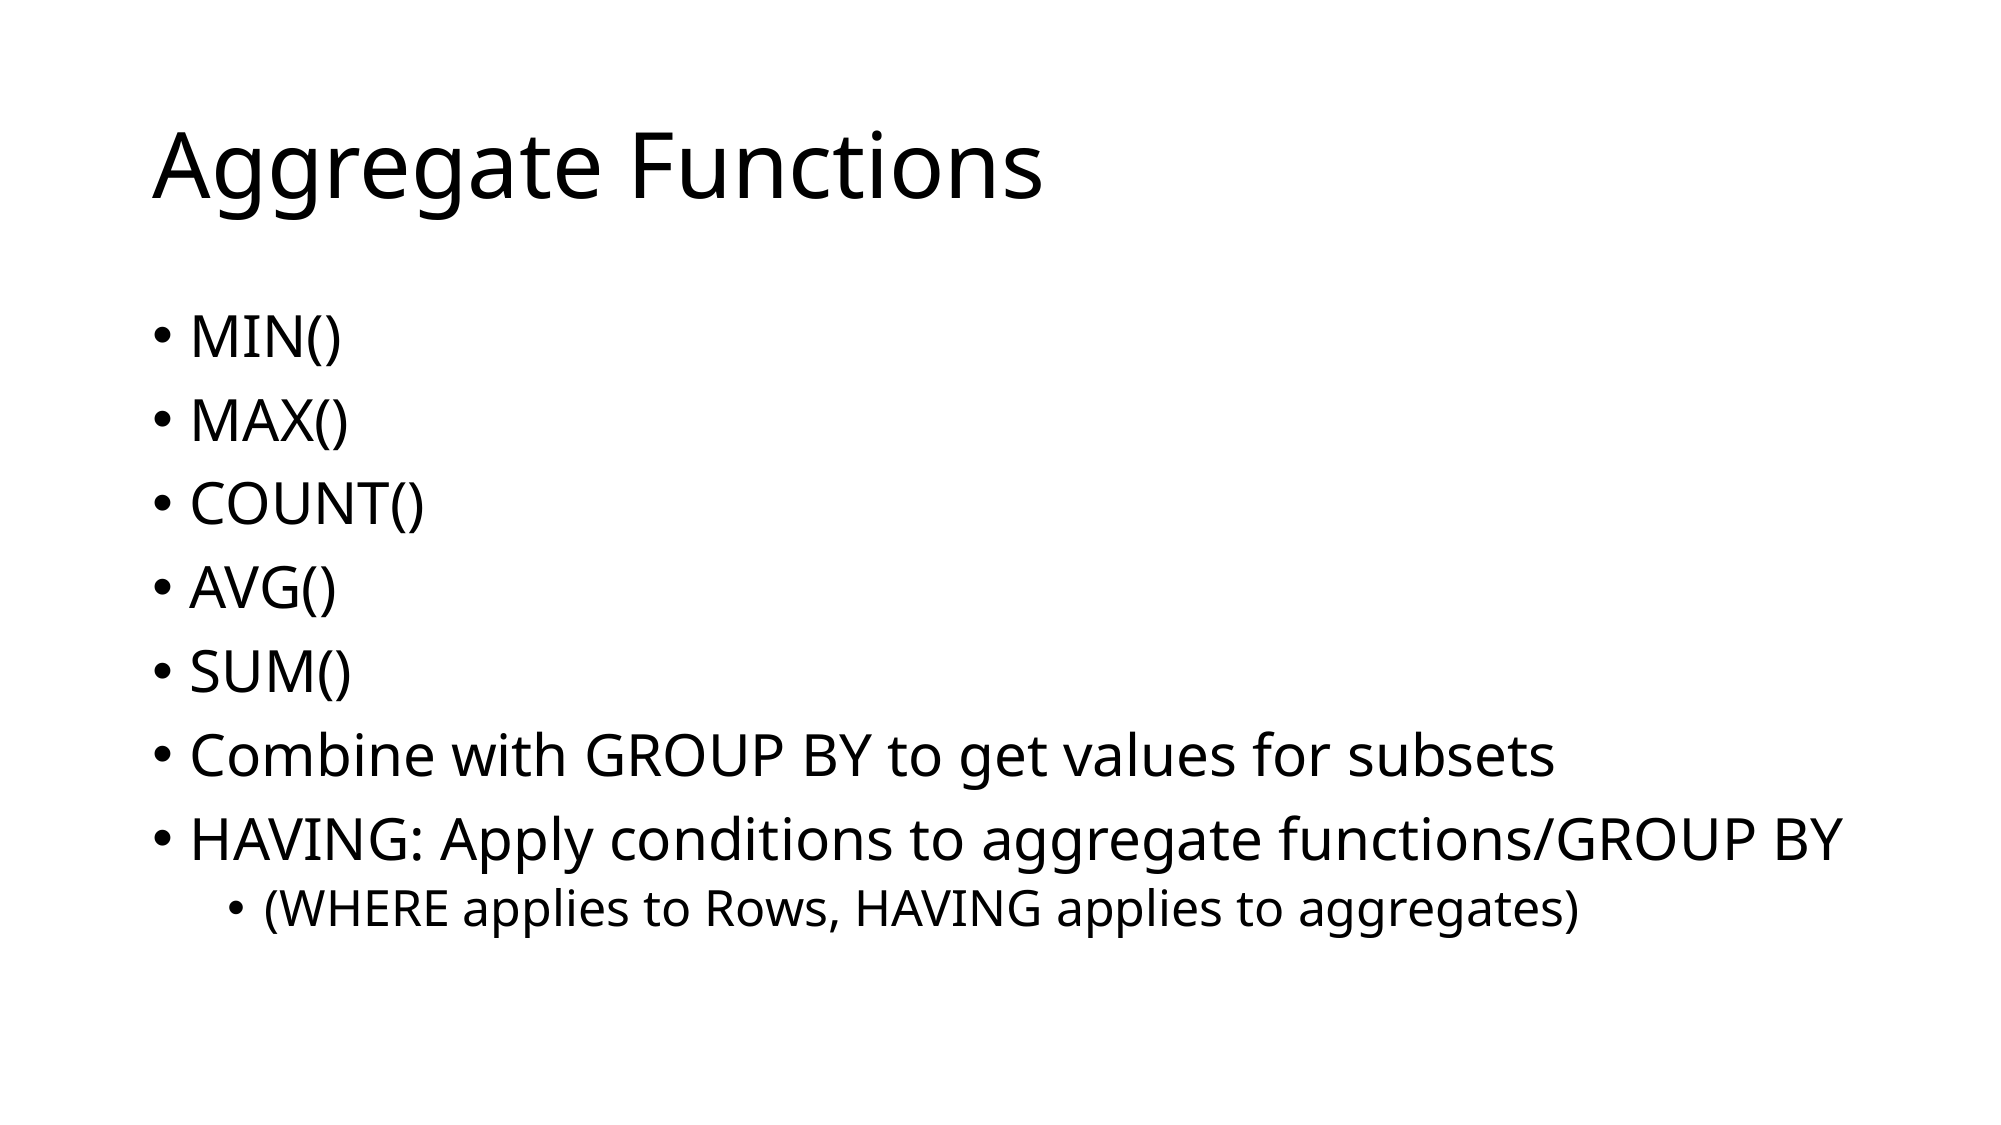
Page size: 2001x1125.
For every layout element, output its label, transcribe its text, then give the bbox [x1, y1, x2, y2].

list MIN() MAX() COUNT() AVG() SUM() Combine with GROUP BY to get values for subsets HAVING: Apply conditions to aggregate functions/GROUP BY (WHERE applies to Rows, HAVING applies to aggregates) [137, 299, 1863, 1014]
title Aggregate Functions [137, 59, 1863, 278]
